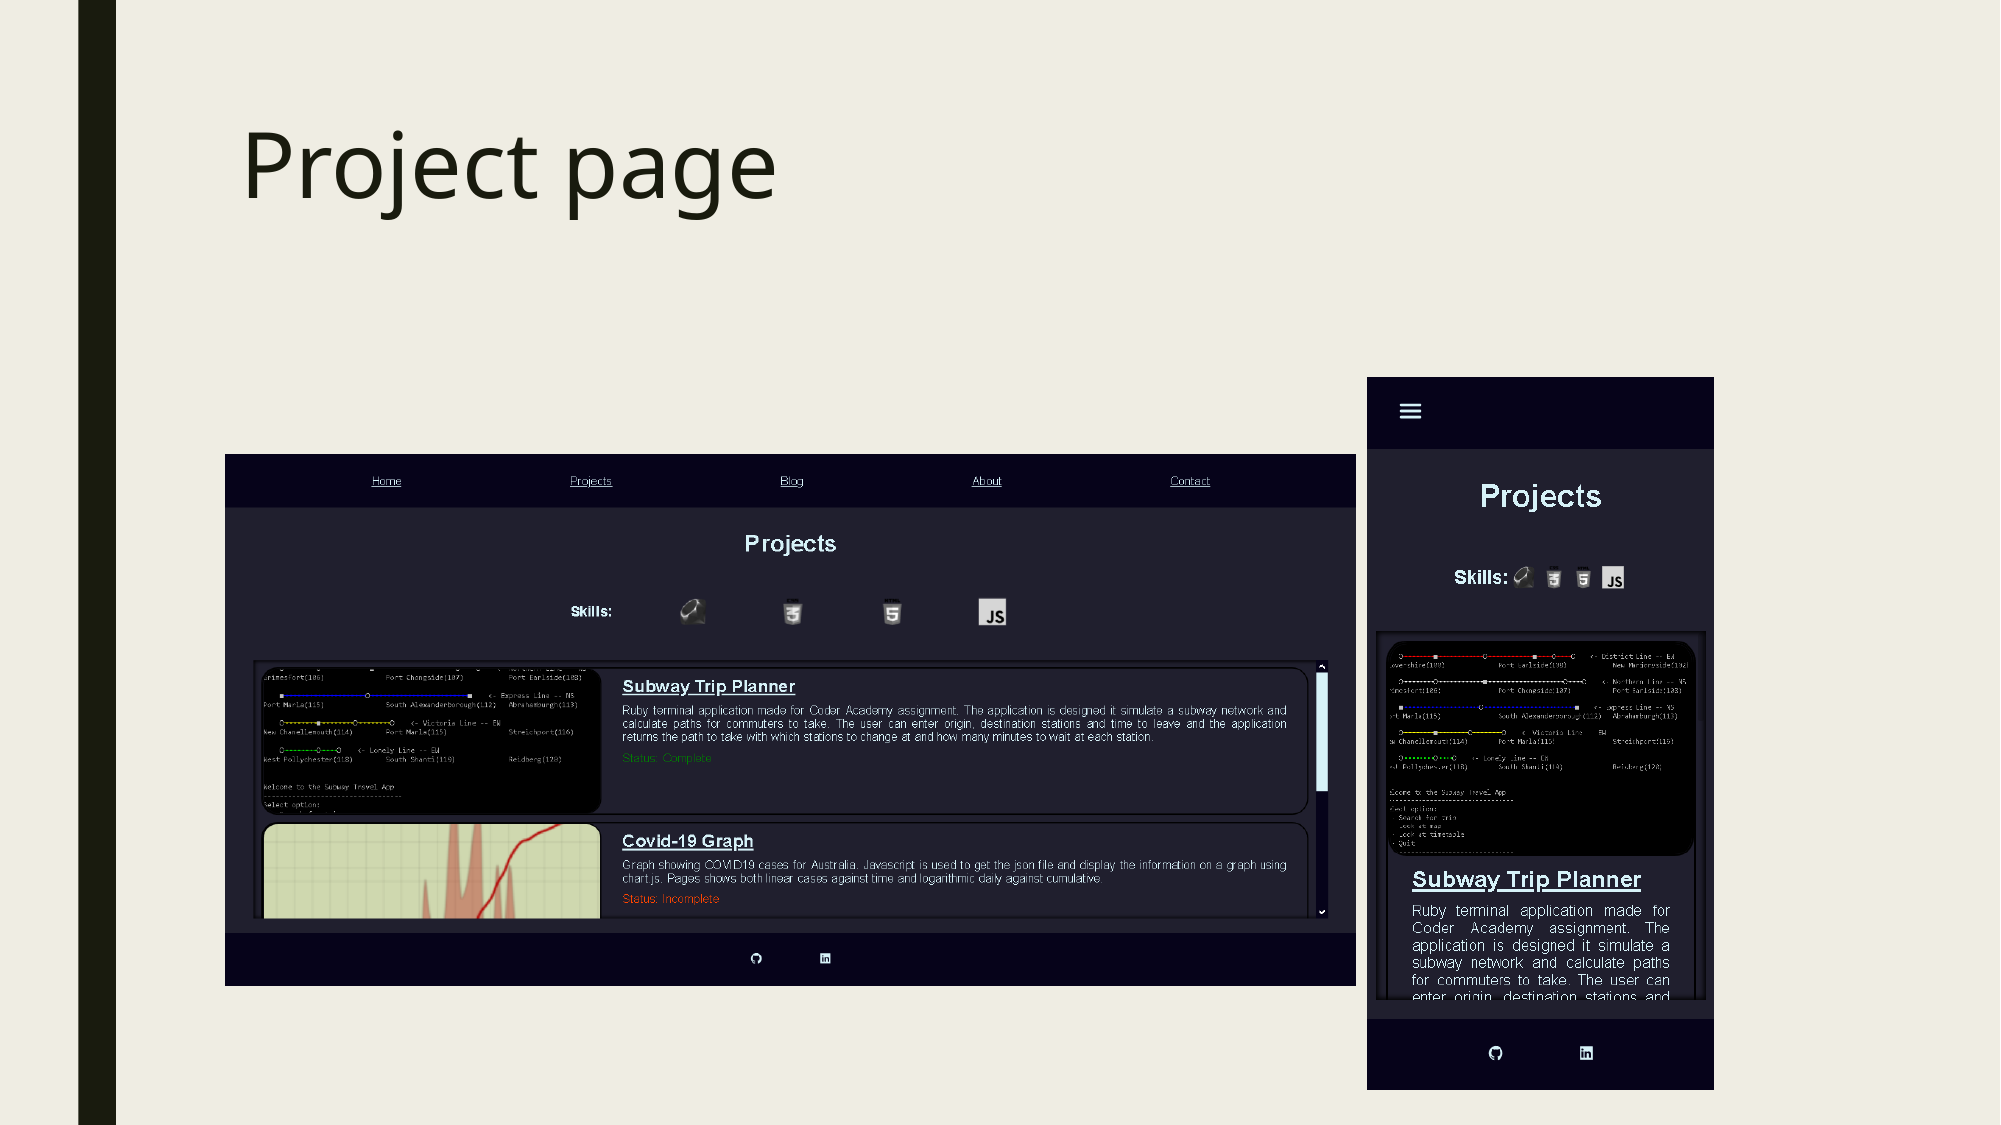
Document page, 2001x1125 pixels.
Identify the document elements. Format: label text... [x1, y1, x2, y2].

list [224, 454, 1356, 986]
title Project page [225, 112, 1800, 357]
picture [1367, 377, 1714, 1090]
